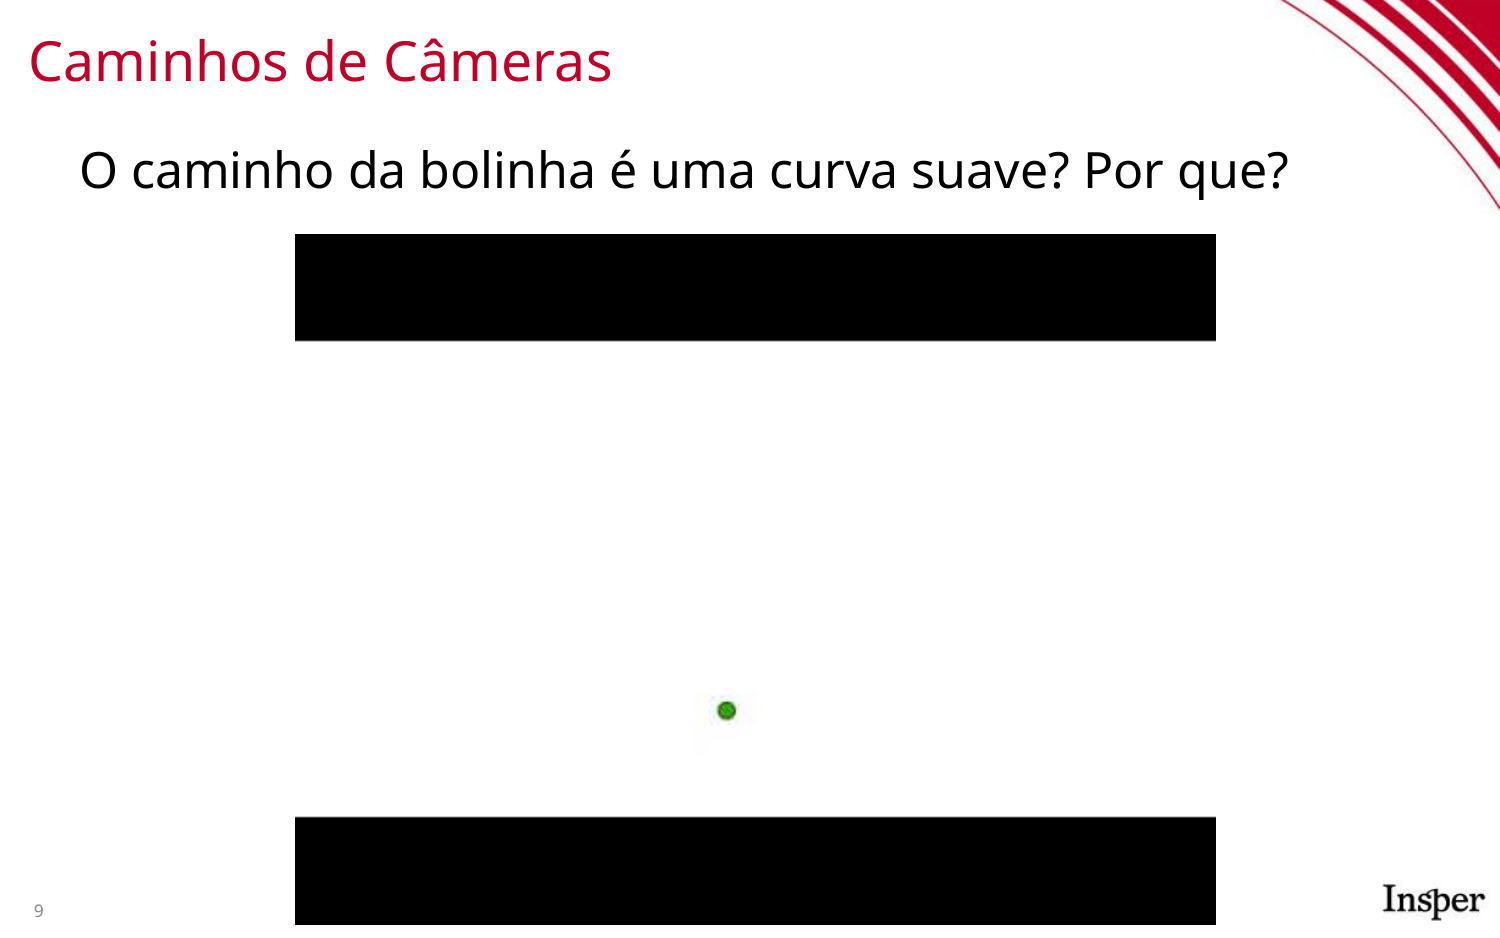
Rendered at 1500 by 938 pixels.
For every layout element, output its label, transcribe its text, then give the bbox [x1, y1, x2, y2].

picture [249, 0, 1500, 938]
title Caminhos de Câmeras [13, 18, 1397, 104]
slide_number 9 [0, 887, 78, 938]
list O caminho da bolinha é uma curva suave? Por que? [64, 137, 1447, 223]
